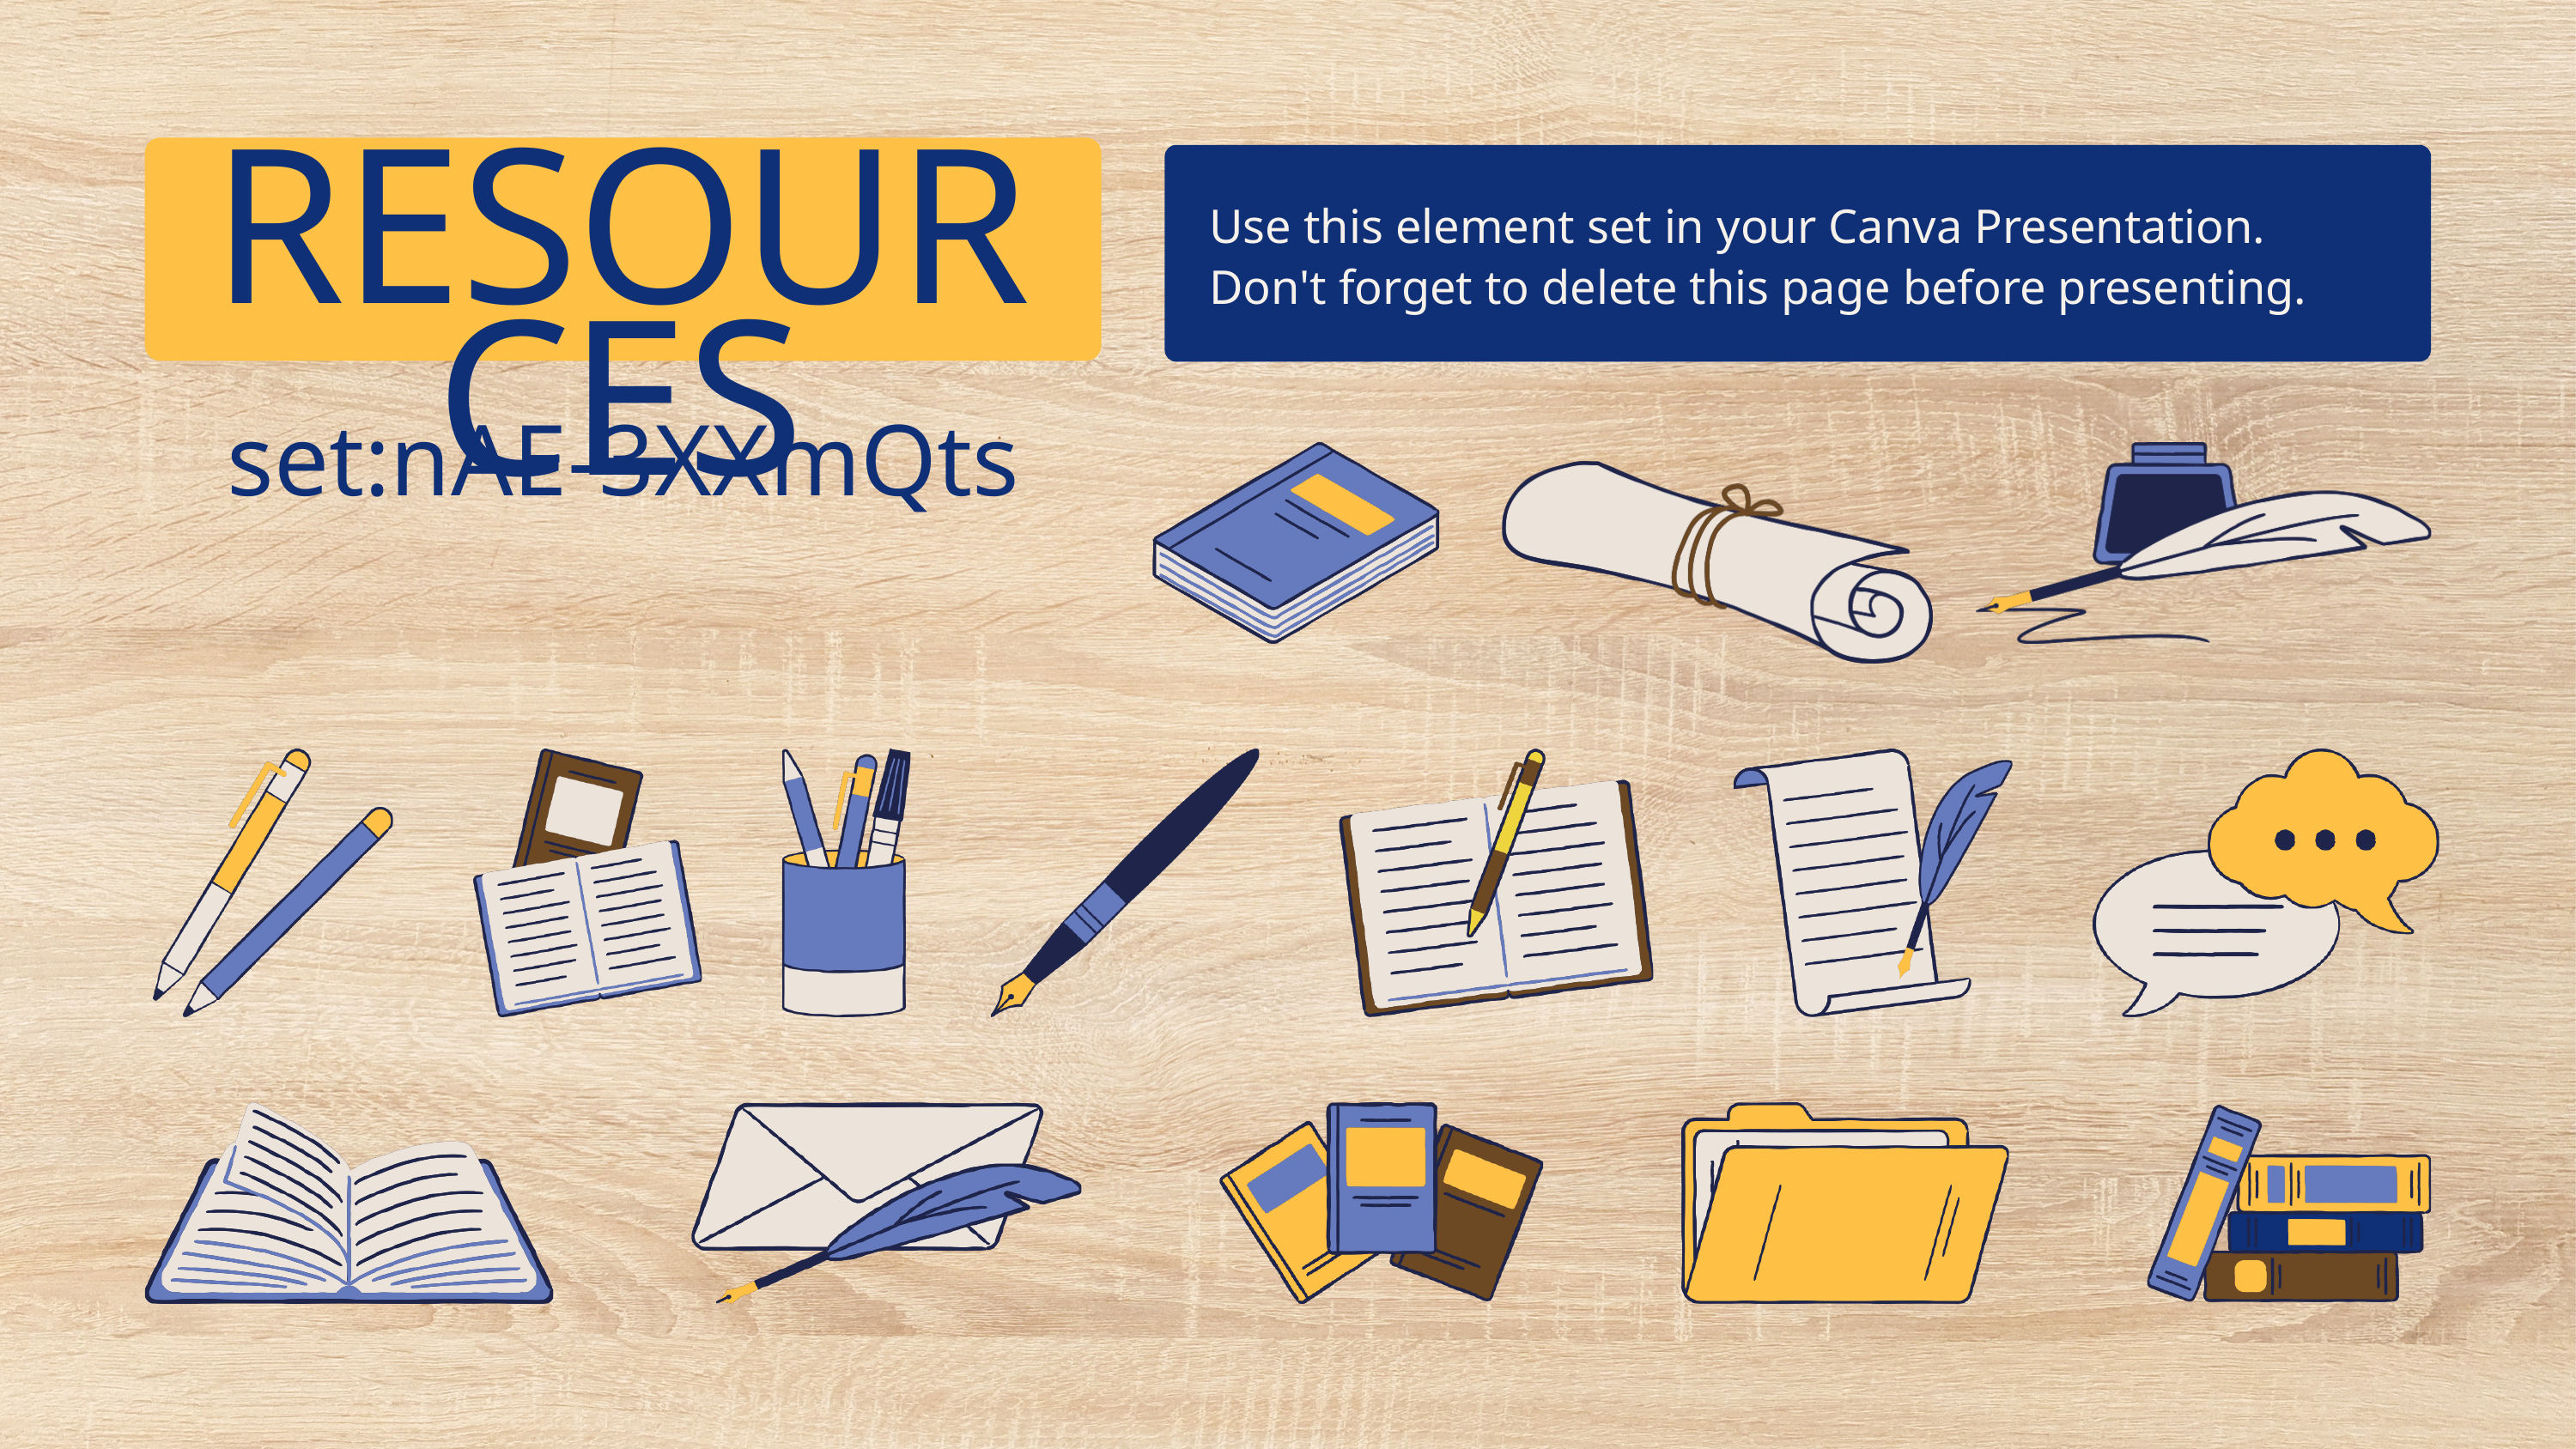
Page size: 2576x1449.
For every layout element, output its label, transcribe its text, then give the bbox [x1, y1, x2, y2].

text_box [2093, 749, 2439, 1017]
text_box [990, 749, 1260, 1017]
text_box [1975, 442, 2432, 644]
text_box [1502, 461, 1933, 664]
text_box [153, 749, 393, 1017]
text_box [2147, 1105, 2432, 1302]
text_box [1733, 749, 2013, 1017]
text_box [1219, 1102, 1544, 1305]
text_box [473, 749, 702, 1017]
text_box [691, 1102, 1082, 1305]
text_box [0, 0, 2576, 1449]
text_box [1681, 1102, 2009, 1305]
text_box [144, 137, 1102, 409]
text_box [1339, 749, 1654, 1017]
text_box set:nAE-3XXmQts [144, 417, 1102, 516]
text_box [144, 1102, 554, 1305]
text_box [1164, 144, 2432, 362]
text_box [1152, 442, 1440, 644]
text_box [781, 749, 911, 1017]
